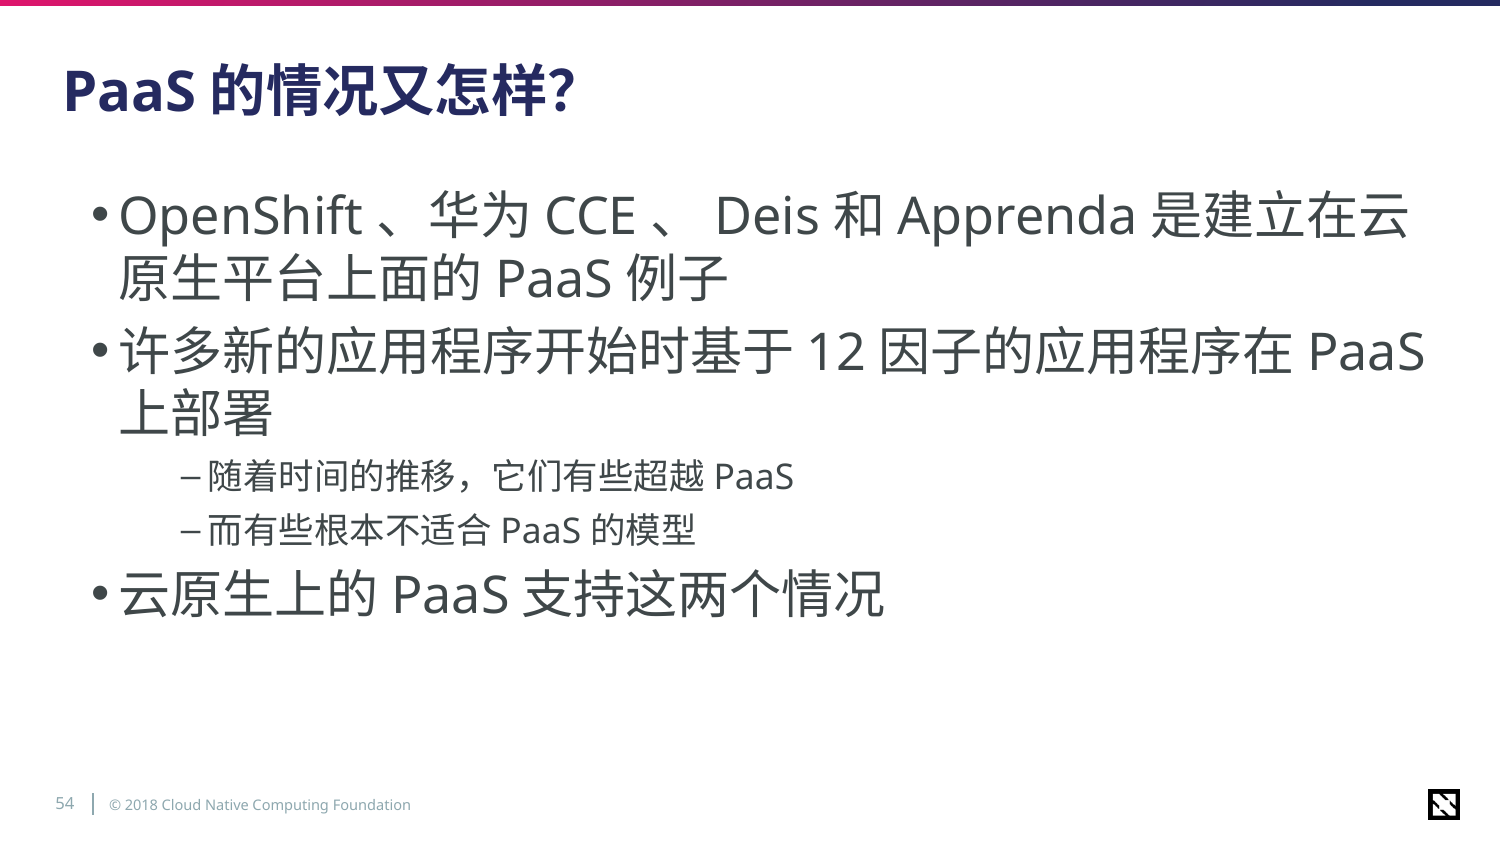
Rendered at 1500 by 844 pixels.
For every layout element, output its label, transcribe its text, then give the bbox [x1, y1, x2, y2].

picture [1428, 789, 1460, 820]
list OpenShift、华为CCE、Deis和Apprenda是建立在云原生平台上面的PaaS例子 许多新的应用程序开始时基于12因子的应用程序在PaaS上部署 随着时间的推移，它们有些超越PaaS 而有些根本不适合PaaS的模型 云原生上的PaaS支持这两个情况 [42, 162, 1458, 756]
title PaaS的情况又怎样？ [42, 52, 1458, 126]
